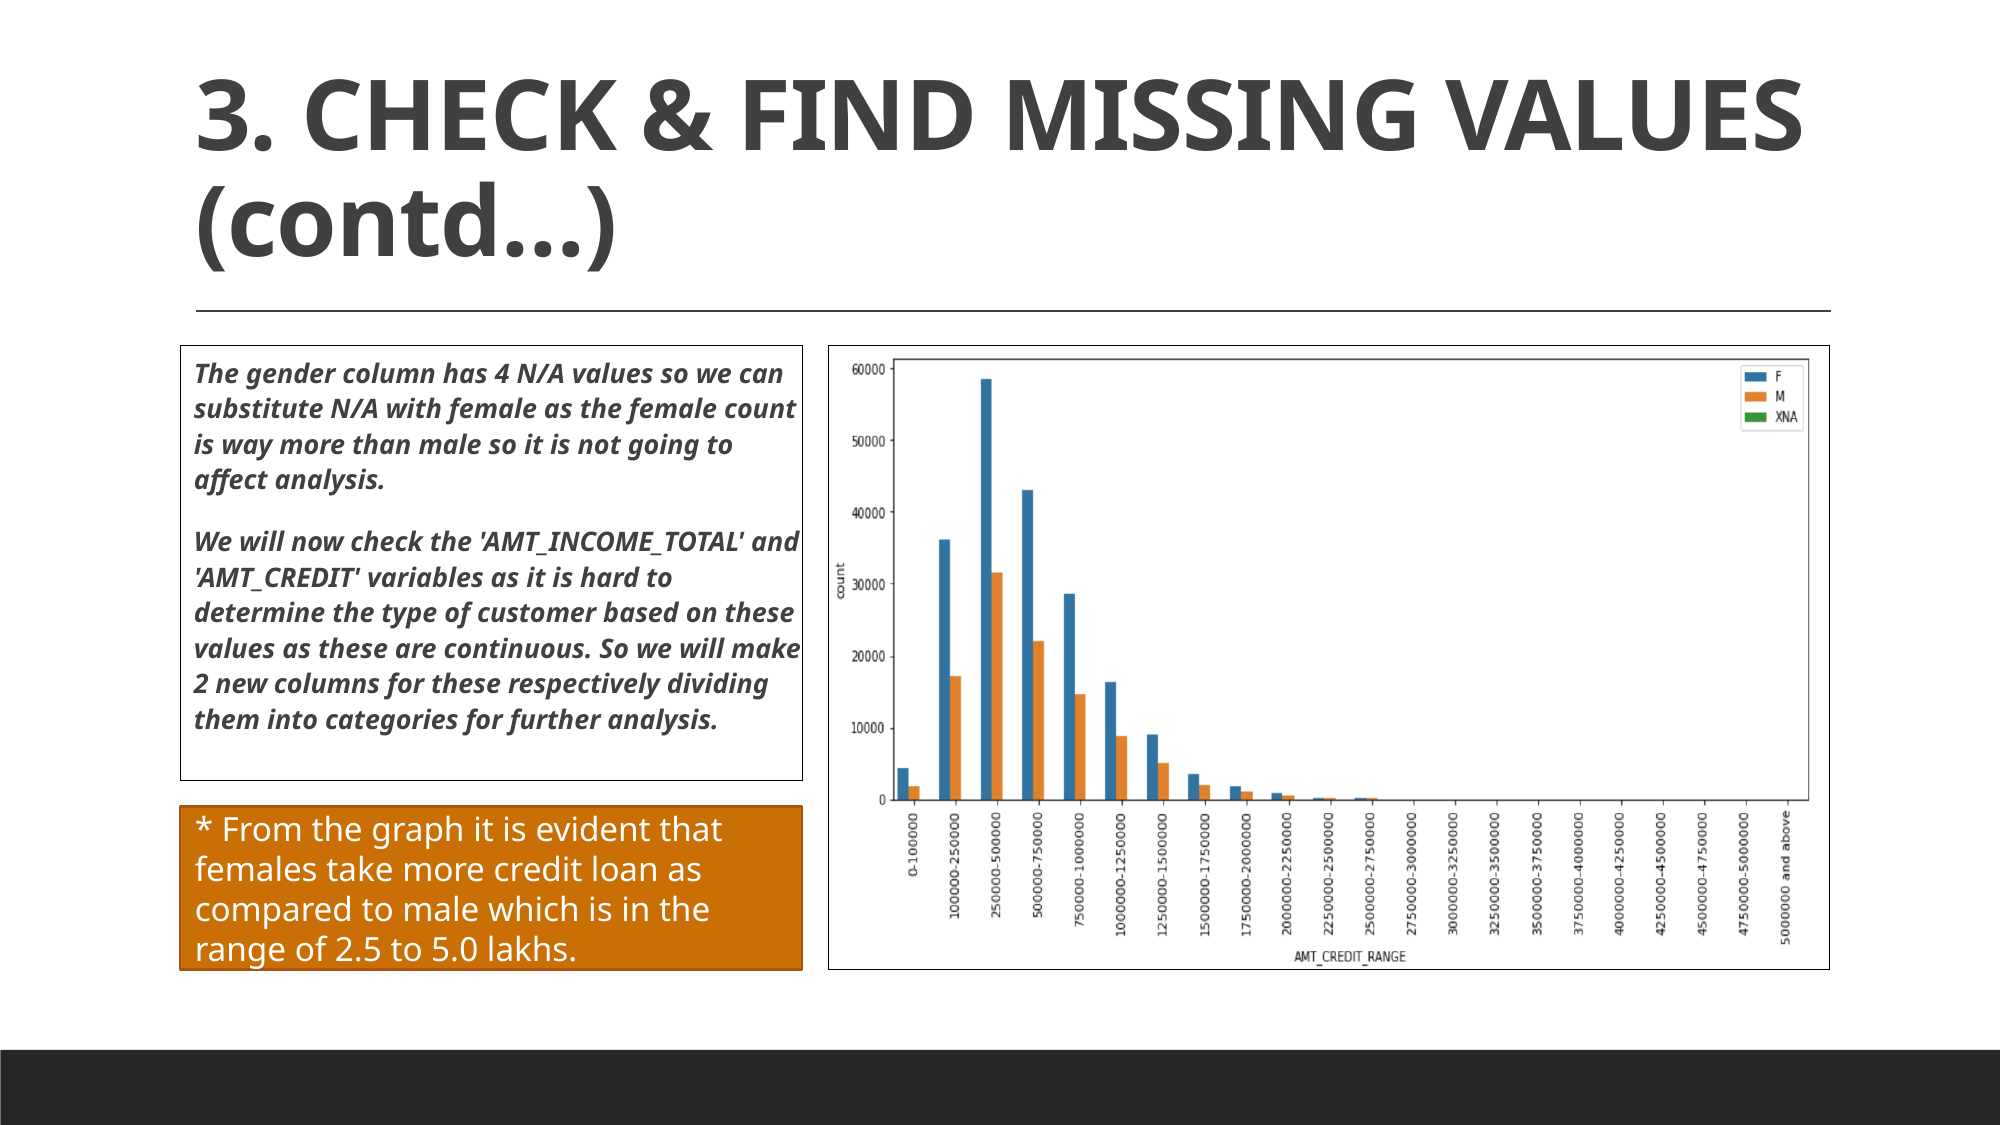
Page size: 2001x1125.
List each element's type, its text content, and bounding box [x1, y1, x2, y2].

picture [827, 345, 1831, 970]
text_box * From the graph it is evident that females take more credit loan as compared to male which is in the range of 2.5 to 5.0 lakhs. [179, 805, 803, 971]
title 3. CHECK & FIND MISSING VALUES (contd…) [180, 47, 1830, 285]
list The gender column has 4 N/A values so we can substitute N/A with female as the female count is way more than male so it is not going to affect analysis. We will now check the 'AMT_INCOME_TOTAL' and 'AMT_CREDIT' variables as it is hard to determine the type of customer based on these values as these are continuous. So we will make 2 new columns for these respectively dividing them into categories for further analysis. [180, 345, 803, 781]
